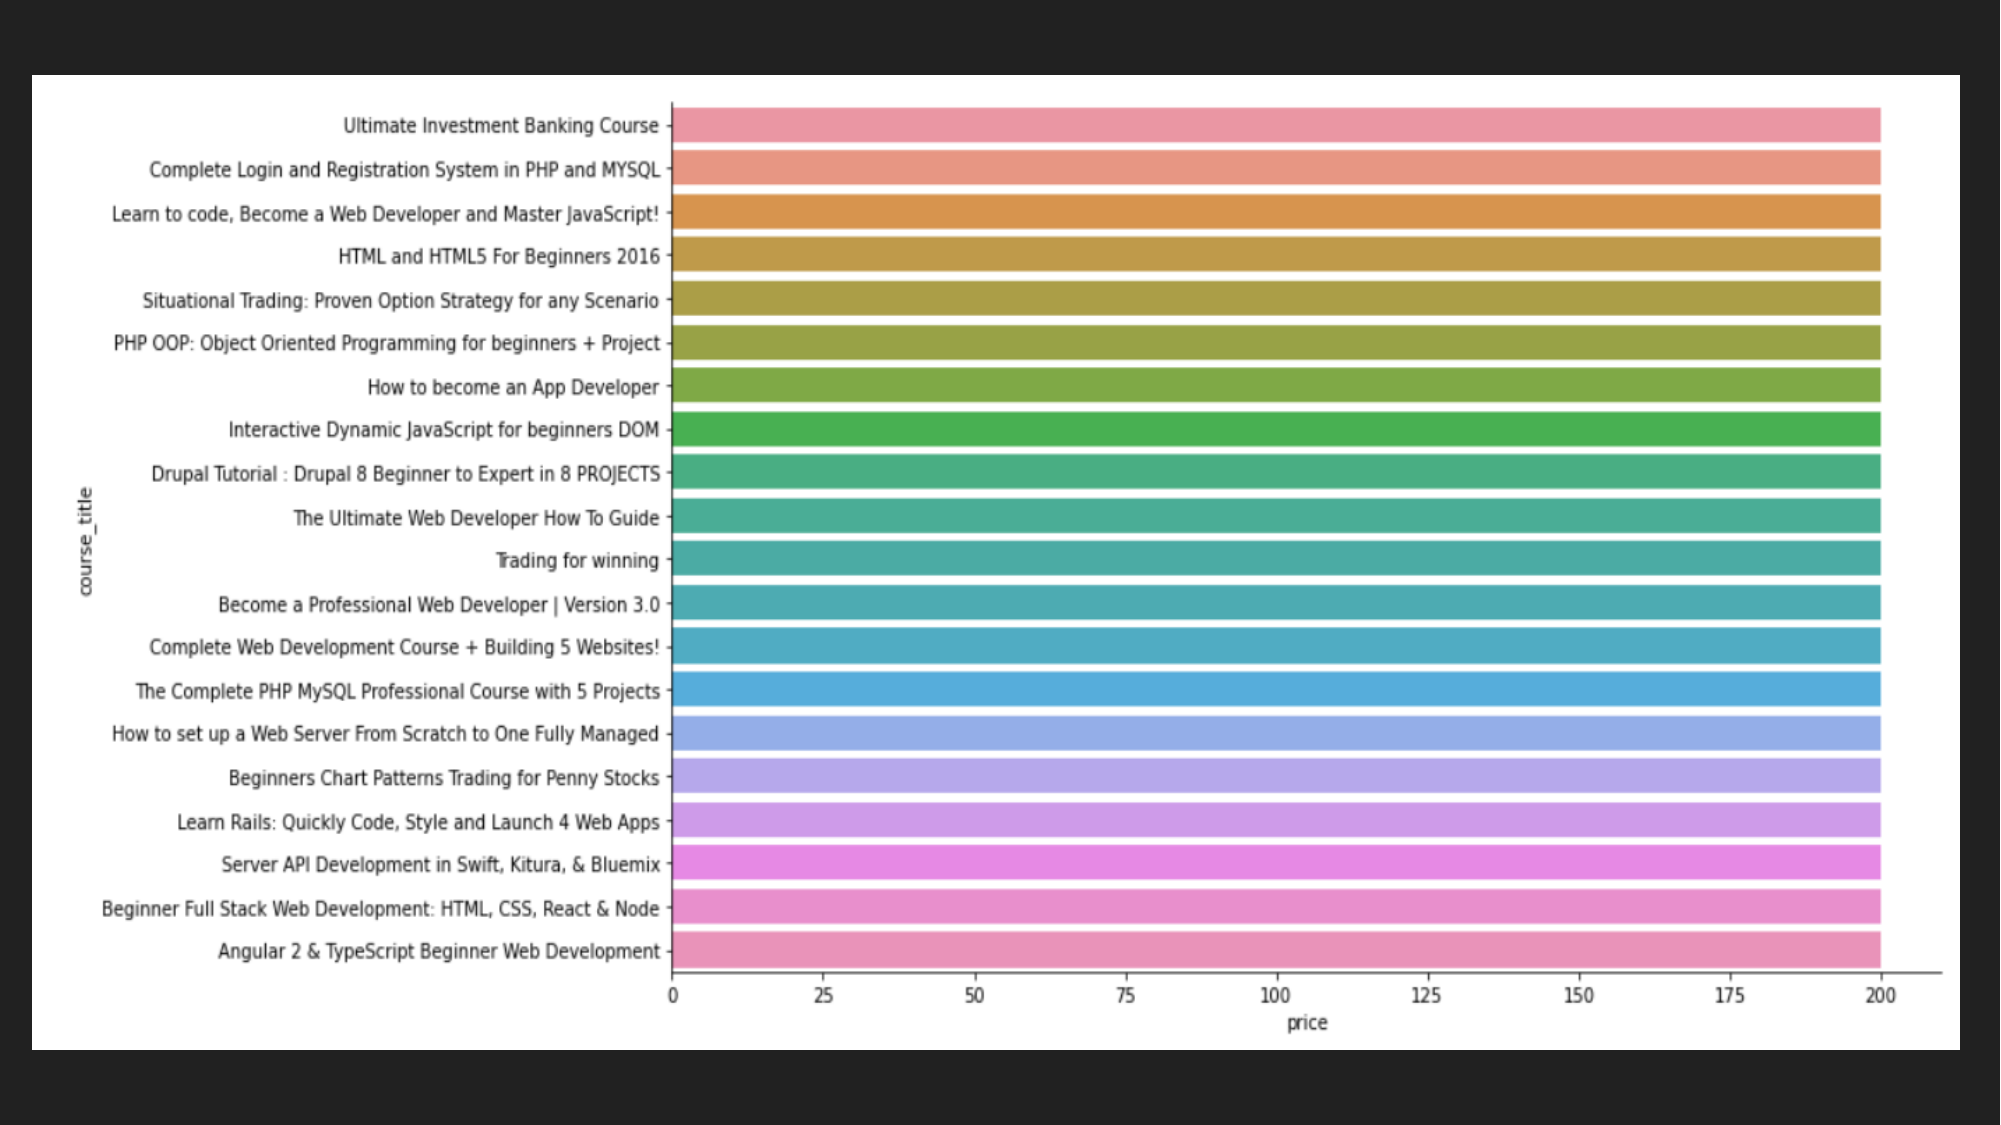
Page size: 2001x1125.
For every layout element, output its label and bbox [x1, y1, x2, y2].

picture [31, 75, 1960, 1050]
